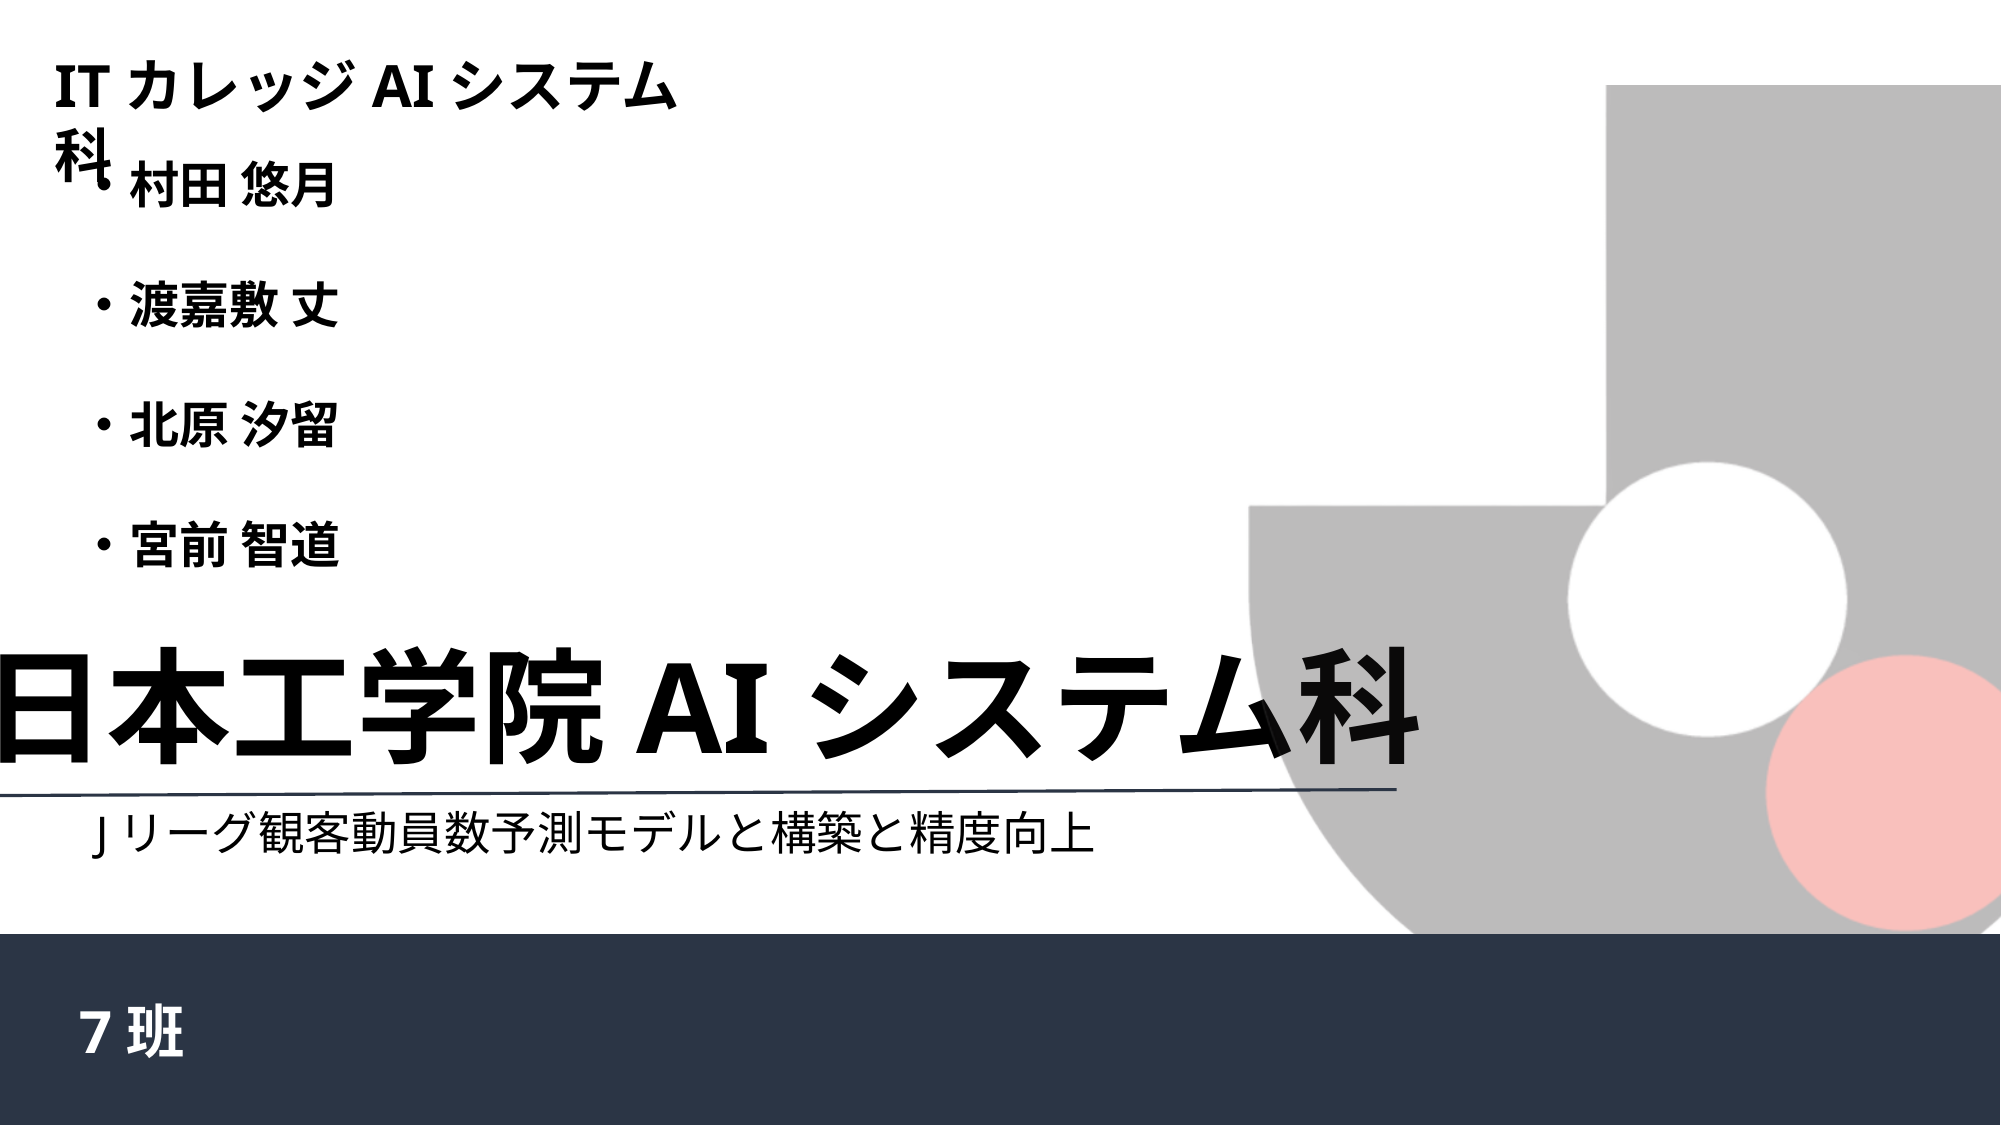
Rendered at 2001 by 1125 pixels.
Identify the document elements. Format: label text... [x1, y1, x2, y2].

text_box ITカレッジAIシステム科 [39, 41, 730, 197]
picture [1230, 85, 2000, 935]
text_box 7班 [64, 987, 514, 1073]
subtitle Jリーグ観客動員数予測モデルと構築と精度向上 [63, 802, 1128, 869]
title 日本工学院AIシステム科 [0, 627, 1230, 788]
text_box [0, 789, 1398, 797]
text_box [0, 934, 2000, 1125]
text_box ・村田 悠月 ・渡嘉敷 丈 ・北原 汐留 ・宮前 智道 [64, 145, 515, 581]
